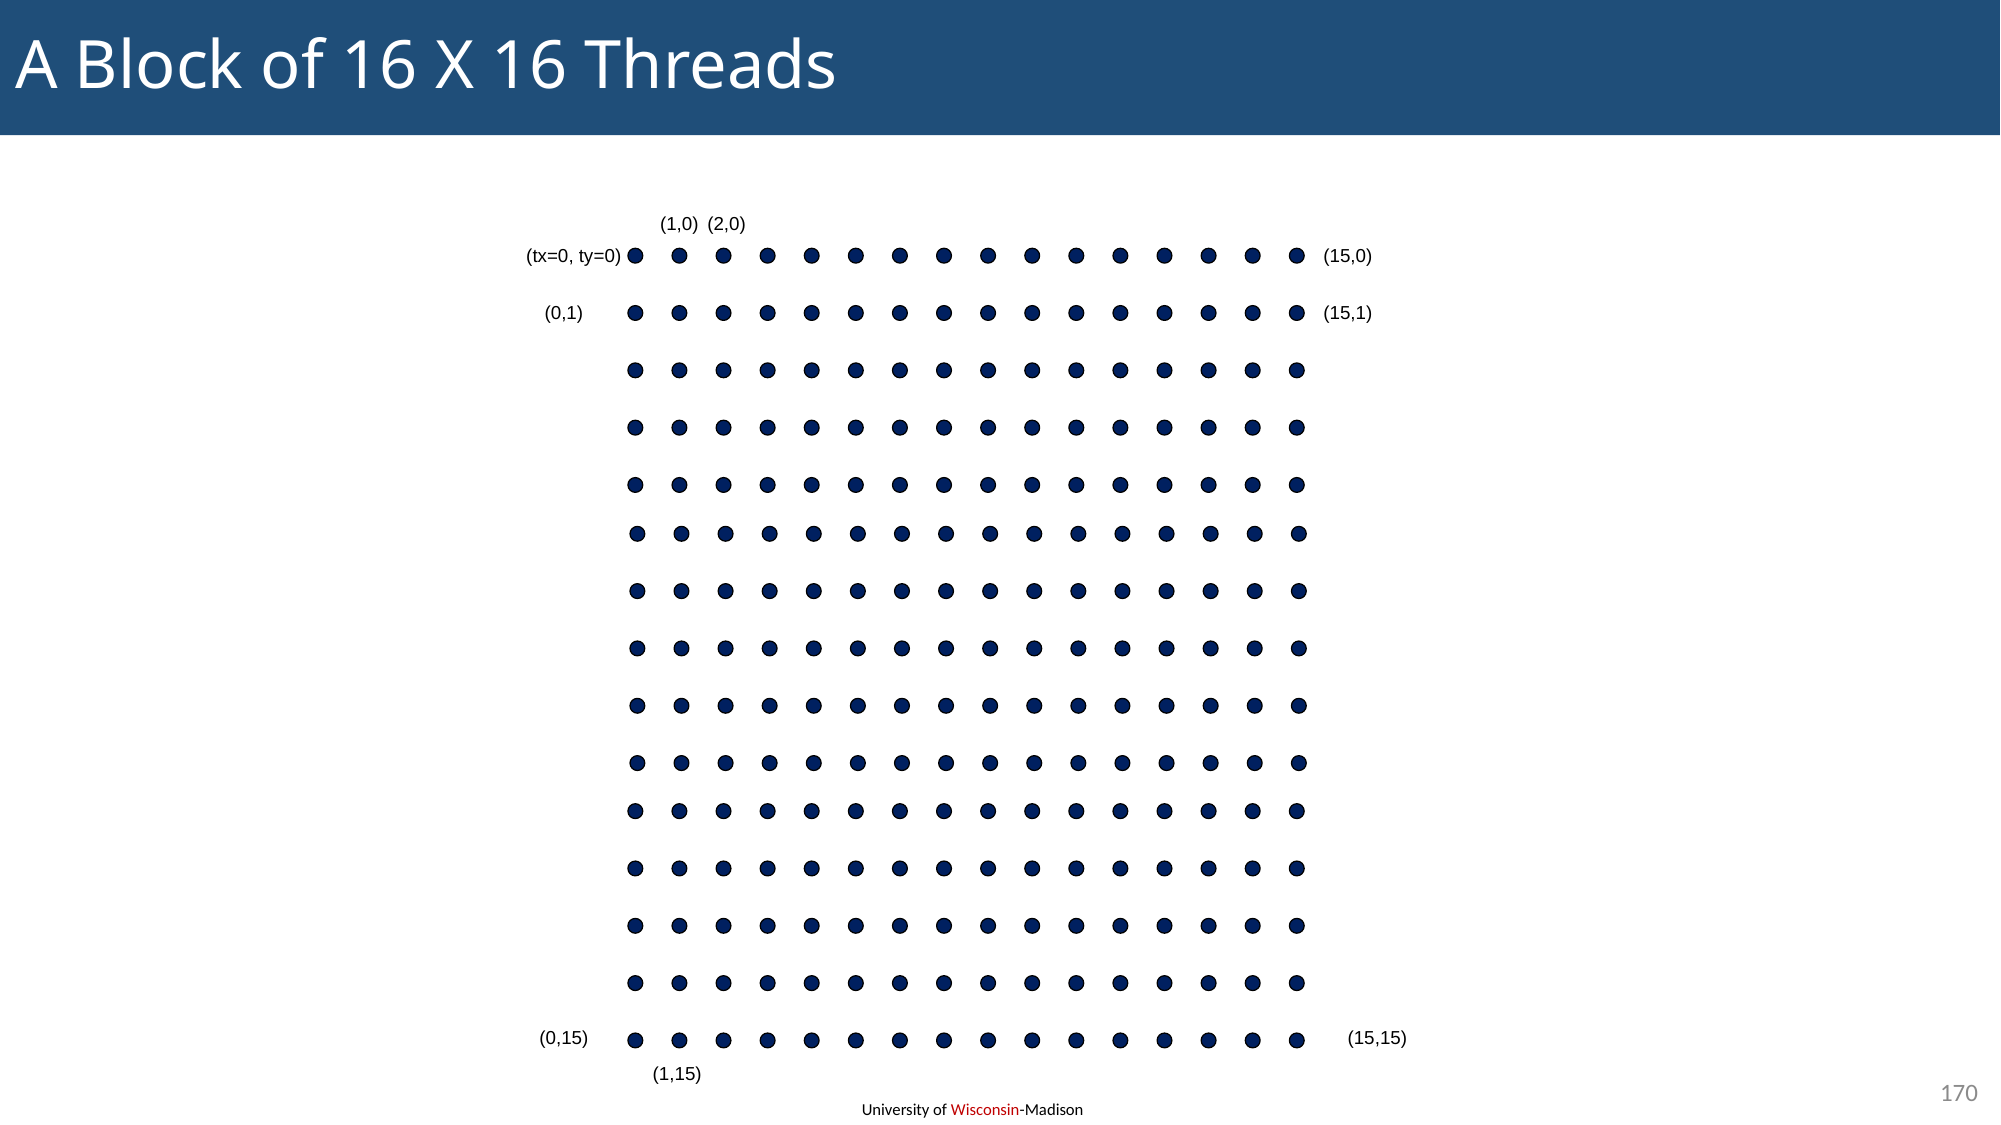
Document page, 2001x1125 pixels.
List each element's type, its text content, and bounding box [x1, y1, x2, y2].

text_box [524, 209, 1409, 1088]
slide_number 170 [1879, 1069, 1994, 1114]
title A Block of 16 X 16 Threads [0, 0, 2000, 136]
